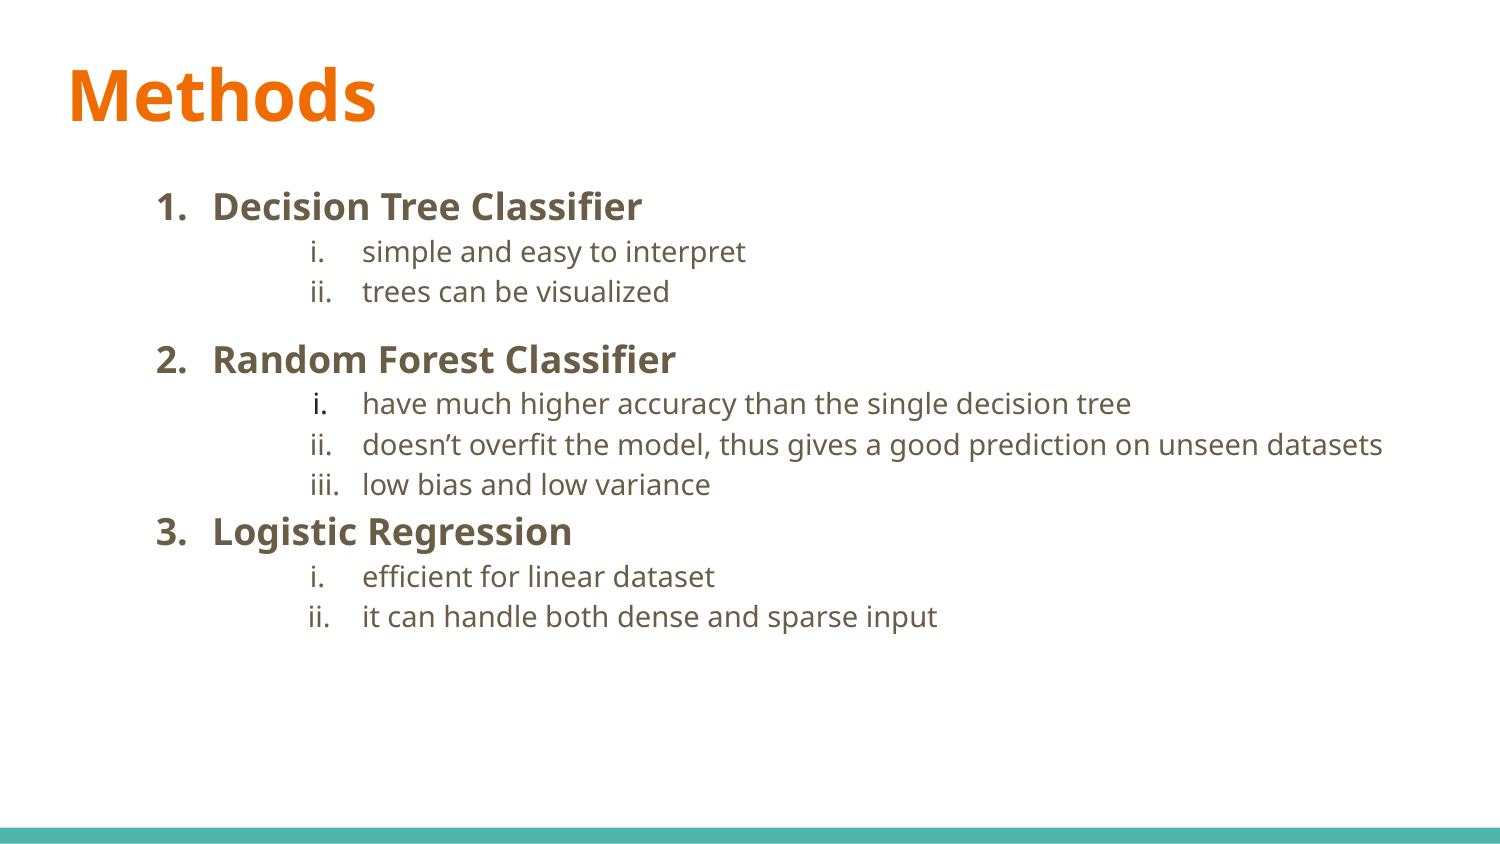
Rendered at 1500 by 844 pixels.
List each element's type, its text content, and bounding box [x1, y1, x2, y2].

title Methods [51, 35, 1449, 152]
list Decision Tree Classifier simple and easy to interpret trees can be visualized Random Forest Classifier have much higher accuracy than the single decision tree doesn’t overfit the model, thus gives a good prediction on unseen datasets low bias and low variance Logistic Regression efficient for linear dataset it can handle both dense and sparse input [137, 175, 1449, 718]
